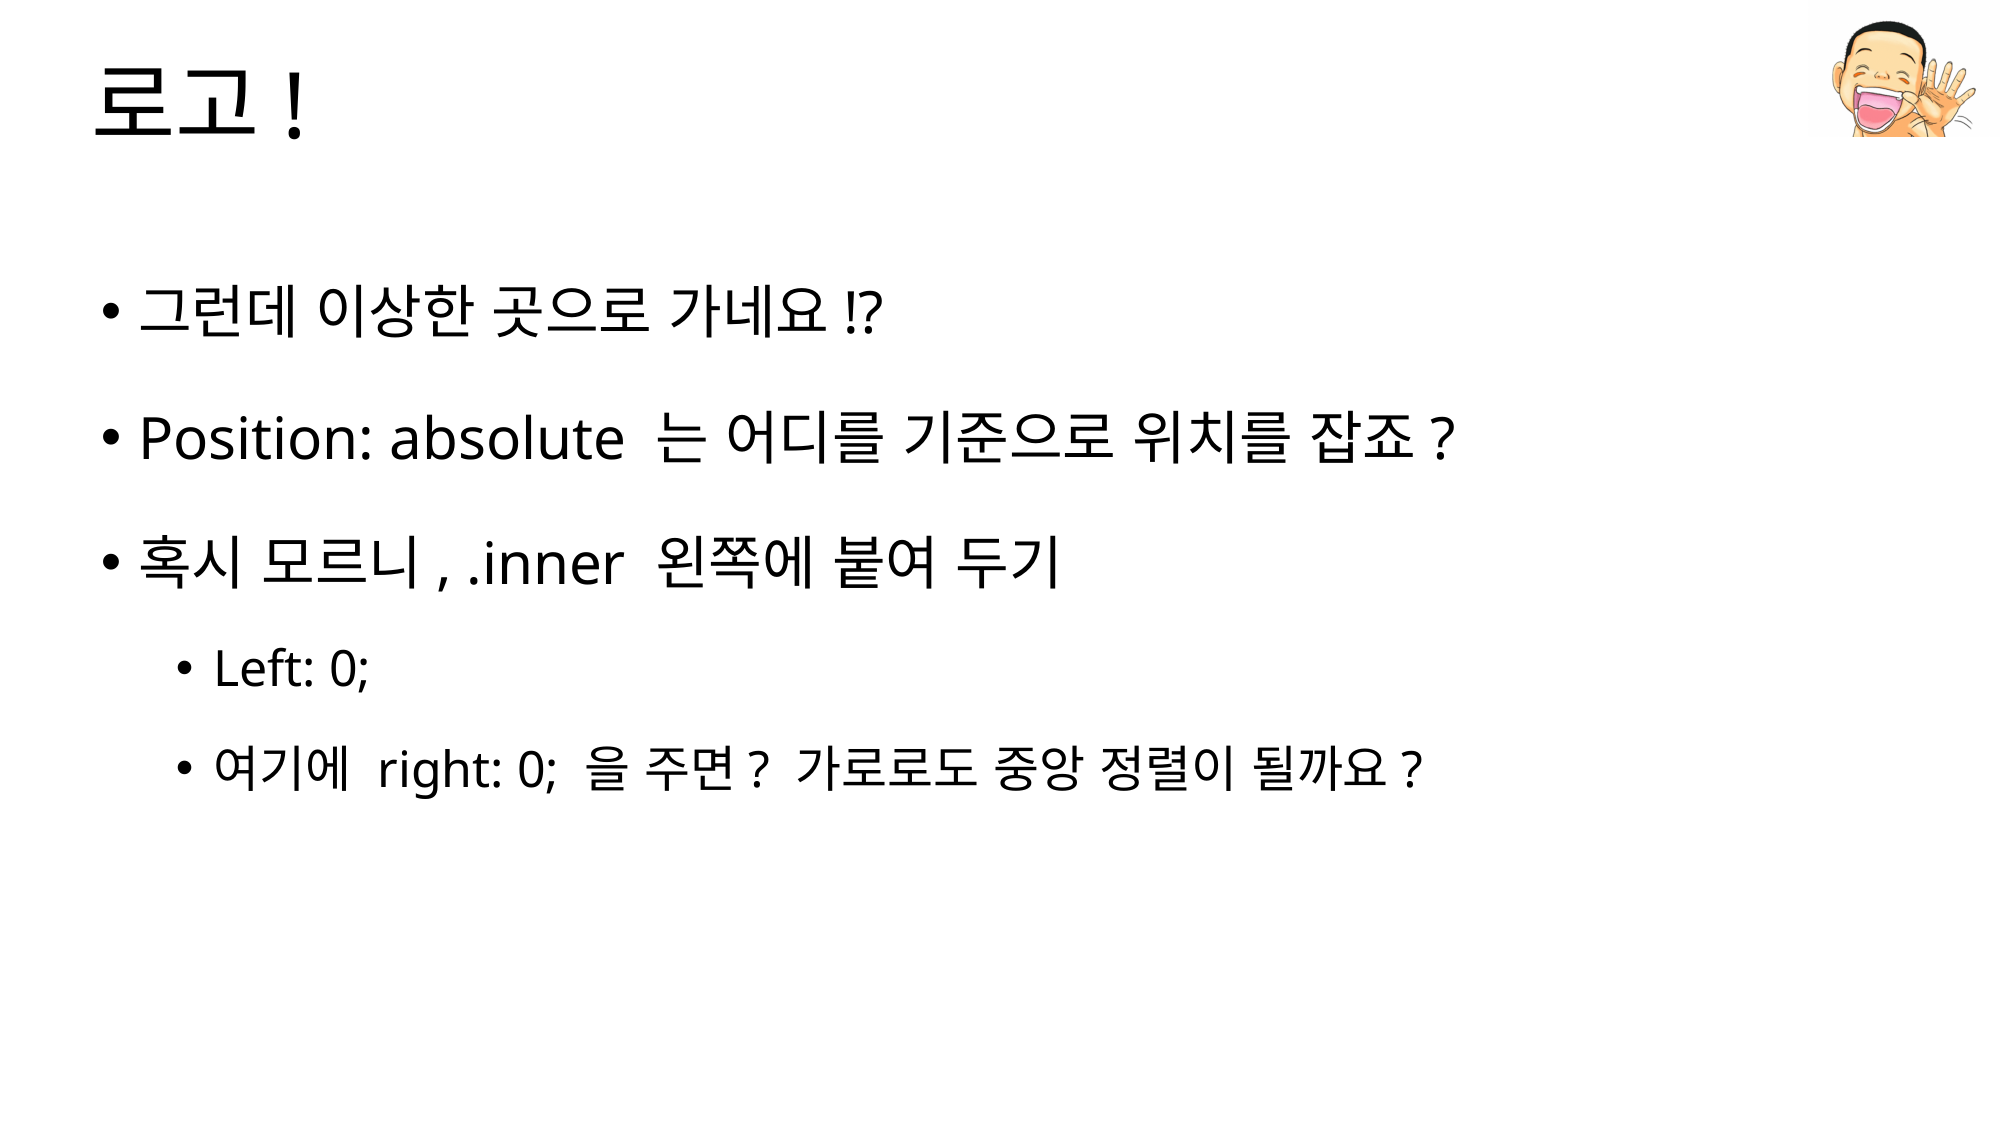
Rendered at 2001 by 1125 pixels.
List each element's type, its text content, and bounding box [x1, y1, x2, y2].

title 로고! [76, 0, 1924, 218]
picture [1924, 0, 2000, 137]
list 그런데 이상한 곳으로 가네요!? Position: absolute 는 어디를 기준으로 위치를 잡죠? 혹시 모르니, .inner 왼쪽에 붙여 두기 Left: 0; 여기에 right: 0; 을 주면? 가로로도 중앙 정렬이 될까요? [85, 233, 1863, 1077]
